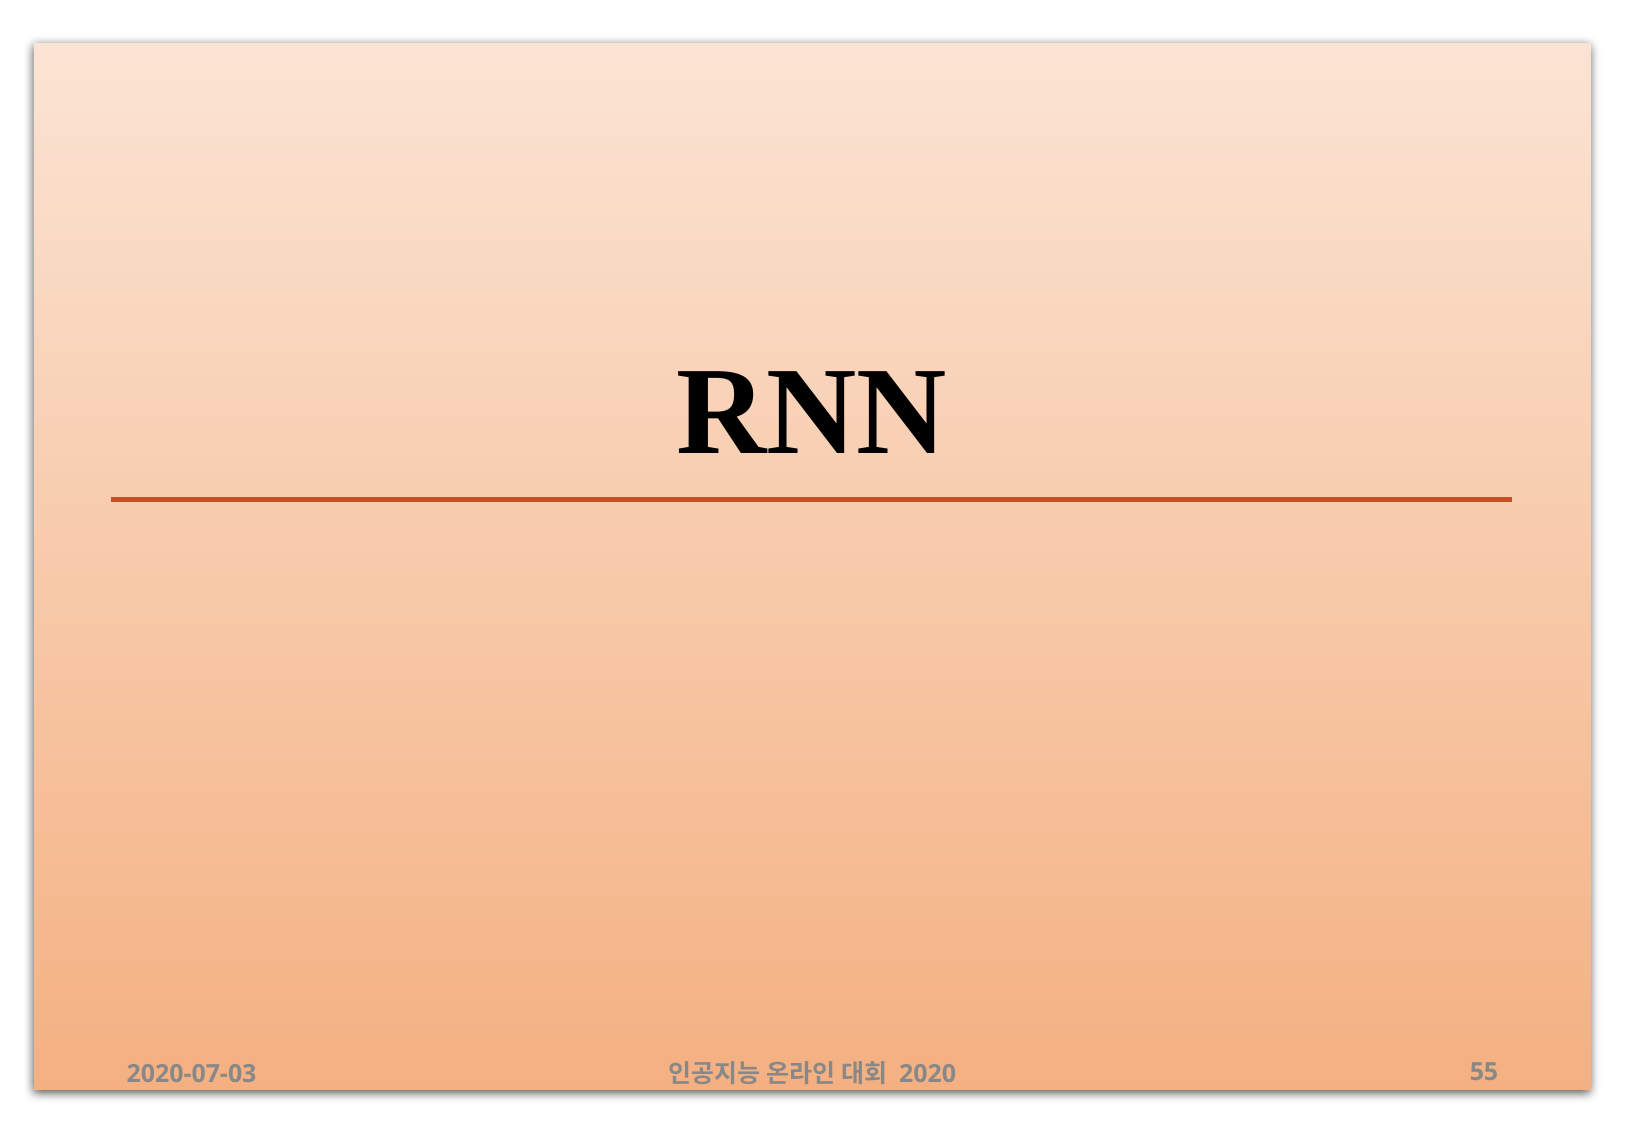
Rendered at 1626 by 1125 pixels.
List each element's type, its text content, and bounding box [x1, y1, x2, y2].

title RNN [110, 325, 1513, 500]
footer 인공지능 온라인 대회 2020 [538, 1042, 1087, 1103]
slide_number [111, 1042, 303, 1103]
slide_number ‹#› [1433, 1042, 1514, 1103]
